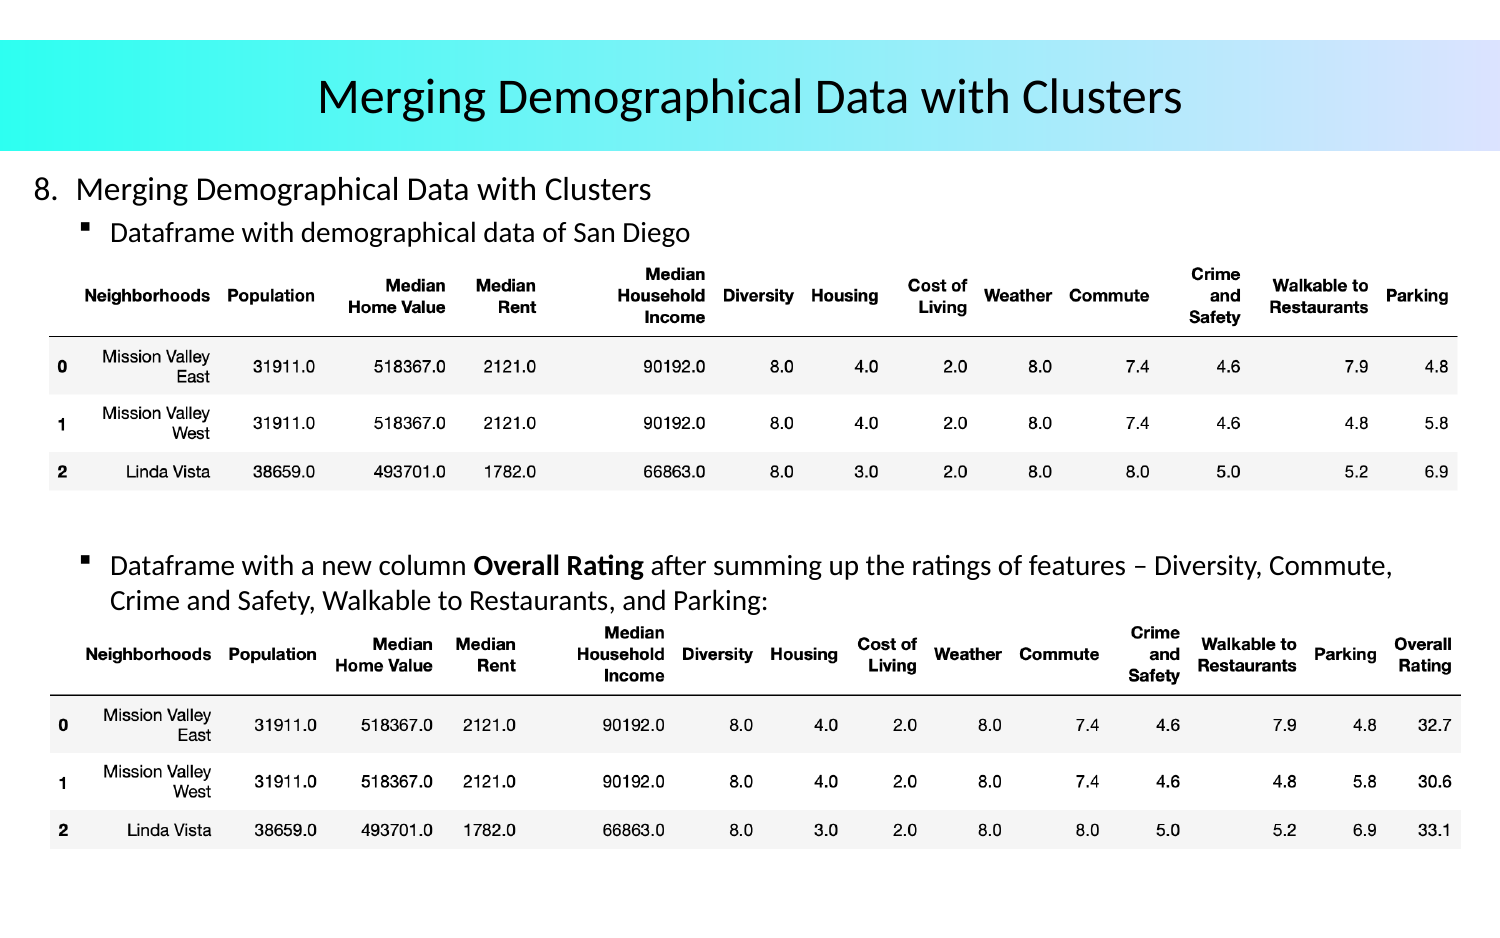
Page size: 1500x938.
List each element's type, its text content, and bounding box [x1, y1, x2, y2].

picture [48, 618, 1472, 861]
picture [48, 252, 1467, 494]
list Merging Demographical Data with Clusters Dataframe with demographical data of San Diego Dataframe with a new column Overall Rating after summing up the ratings of features – Diversity, Commute, Crime and Safety, Walkable to Restaurants, and Parking: [18, 160, 1483, 918]
title Merging Demographical Data with Clusters [75, 37, 1425, 151]
